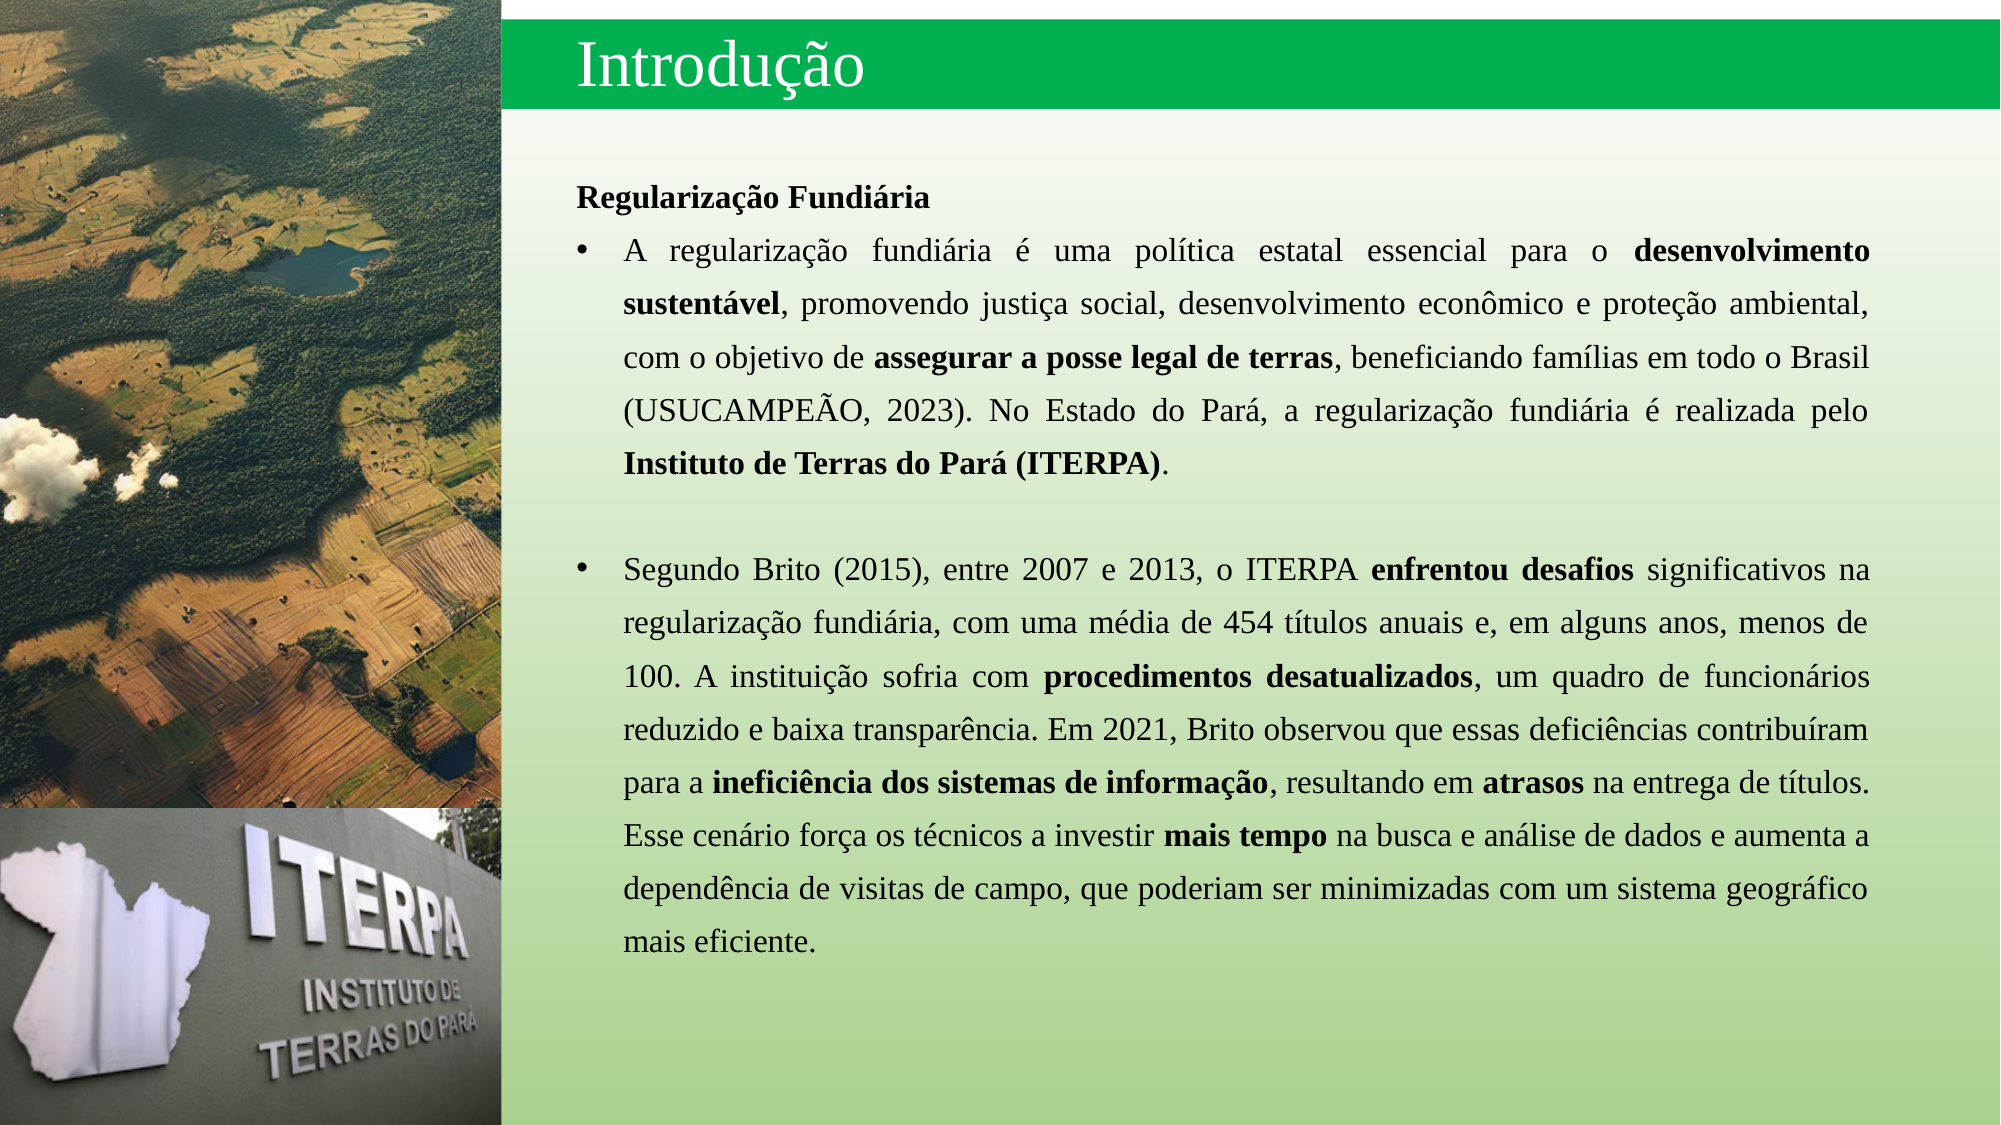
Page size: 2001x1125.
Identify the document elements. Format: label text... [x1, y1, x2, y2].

text_box Introdução [502, 19, 2000, 110]
text_box Regularização Fundiária A regularização fundiária é uma política estatal essencial para o desenvolvimento sustentável, promovendo justiça social, desenvolvimento econômico e proteção ambiental, com o objetivo de assegurar a posse legal de terras, beneficiando famílias em todo o Brasil (USUCAMPEÃO, 2023). No Estado do Pará, a regularização fundiária é realizada pelo Instituto de Terras do Pará (ITERPA). Segundo Brito (2015), entre 2007 e 2013, o ITERPA enfrentou desafios significativos na regularização fundiária, com uma média de 454 títulos anuais e, em alguns anos, menos de 100. A instituição sofria com procedimentos desatualizados, um quadro de funcionários reduzido e baixa transparência. Em 2021, Brito observou que essas deficiências contribuíram para a ineficiência dos sistemas de informação, resultando em atrasos na entrega de títulos. Esse cenário força os técnicos a investir mais tempo na busca e análise de dados e aumenta a dependência de visitas de campo, que poderiam ser minimizadas com um sistema geográfico mais eficiente. [502, 109, 1871, 1125]
picture [0, 0, 502, 1125]
